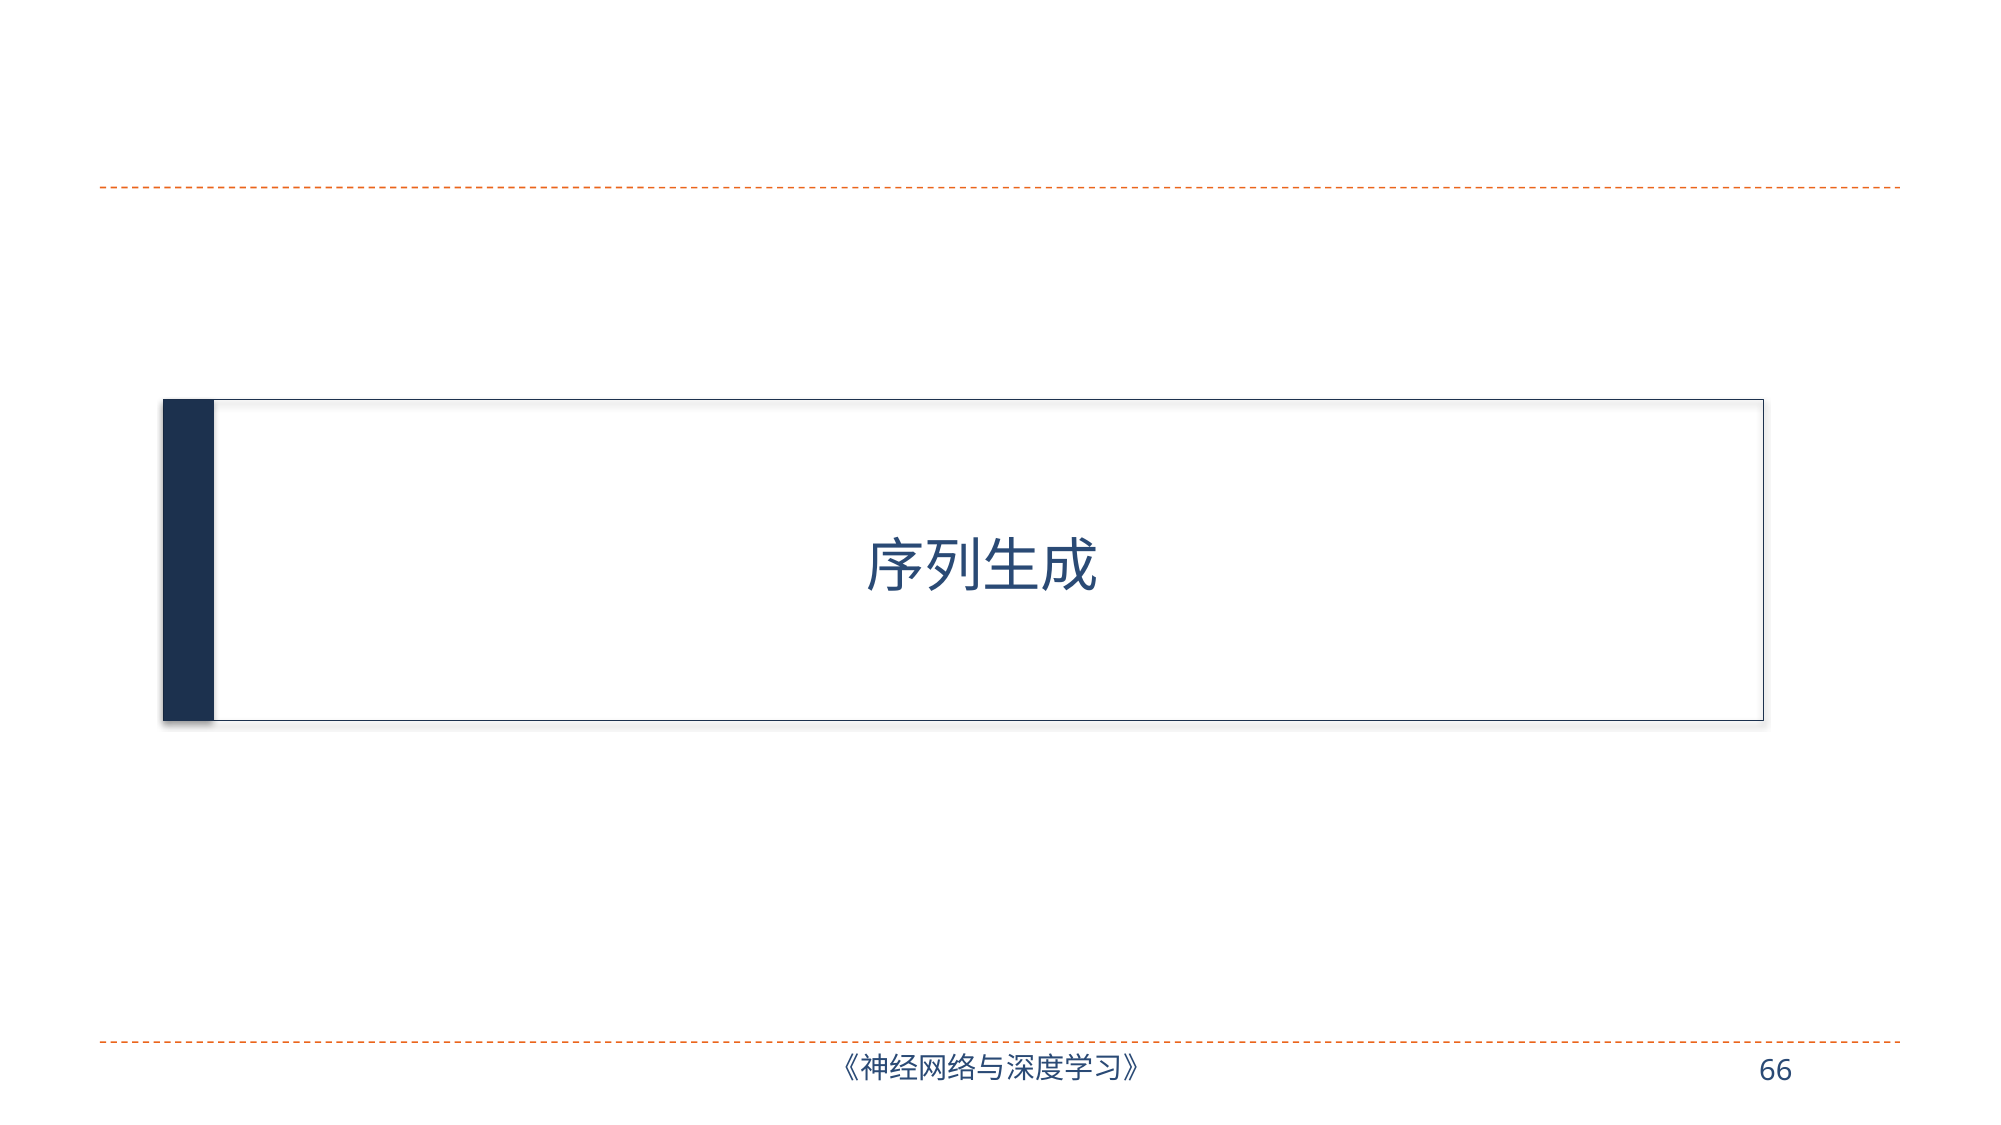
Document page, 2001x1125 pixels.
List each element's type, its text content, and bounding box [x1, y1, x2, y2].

title 序列生成 [232, 439, 1733, 688]
